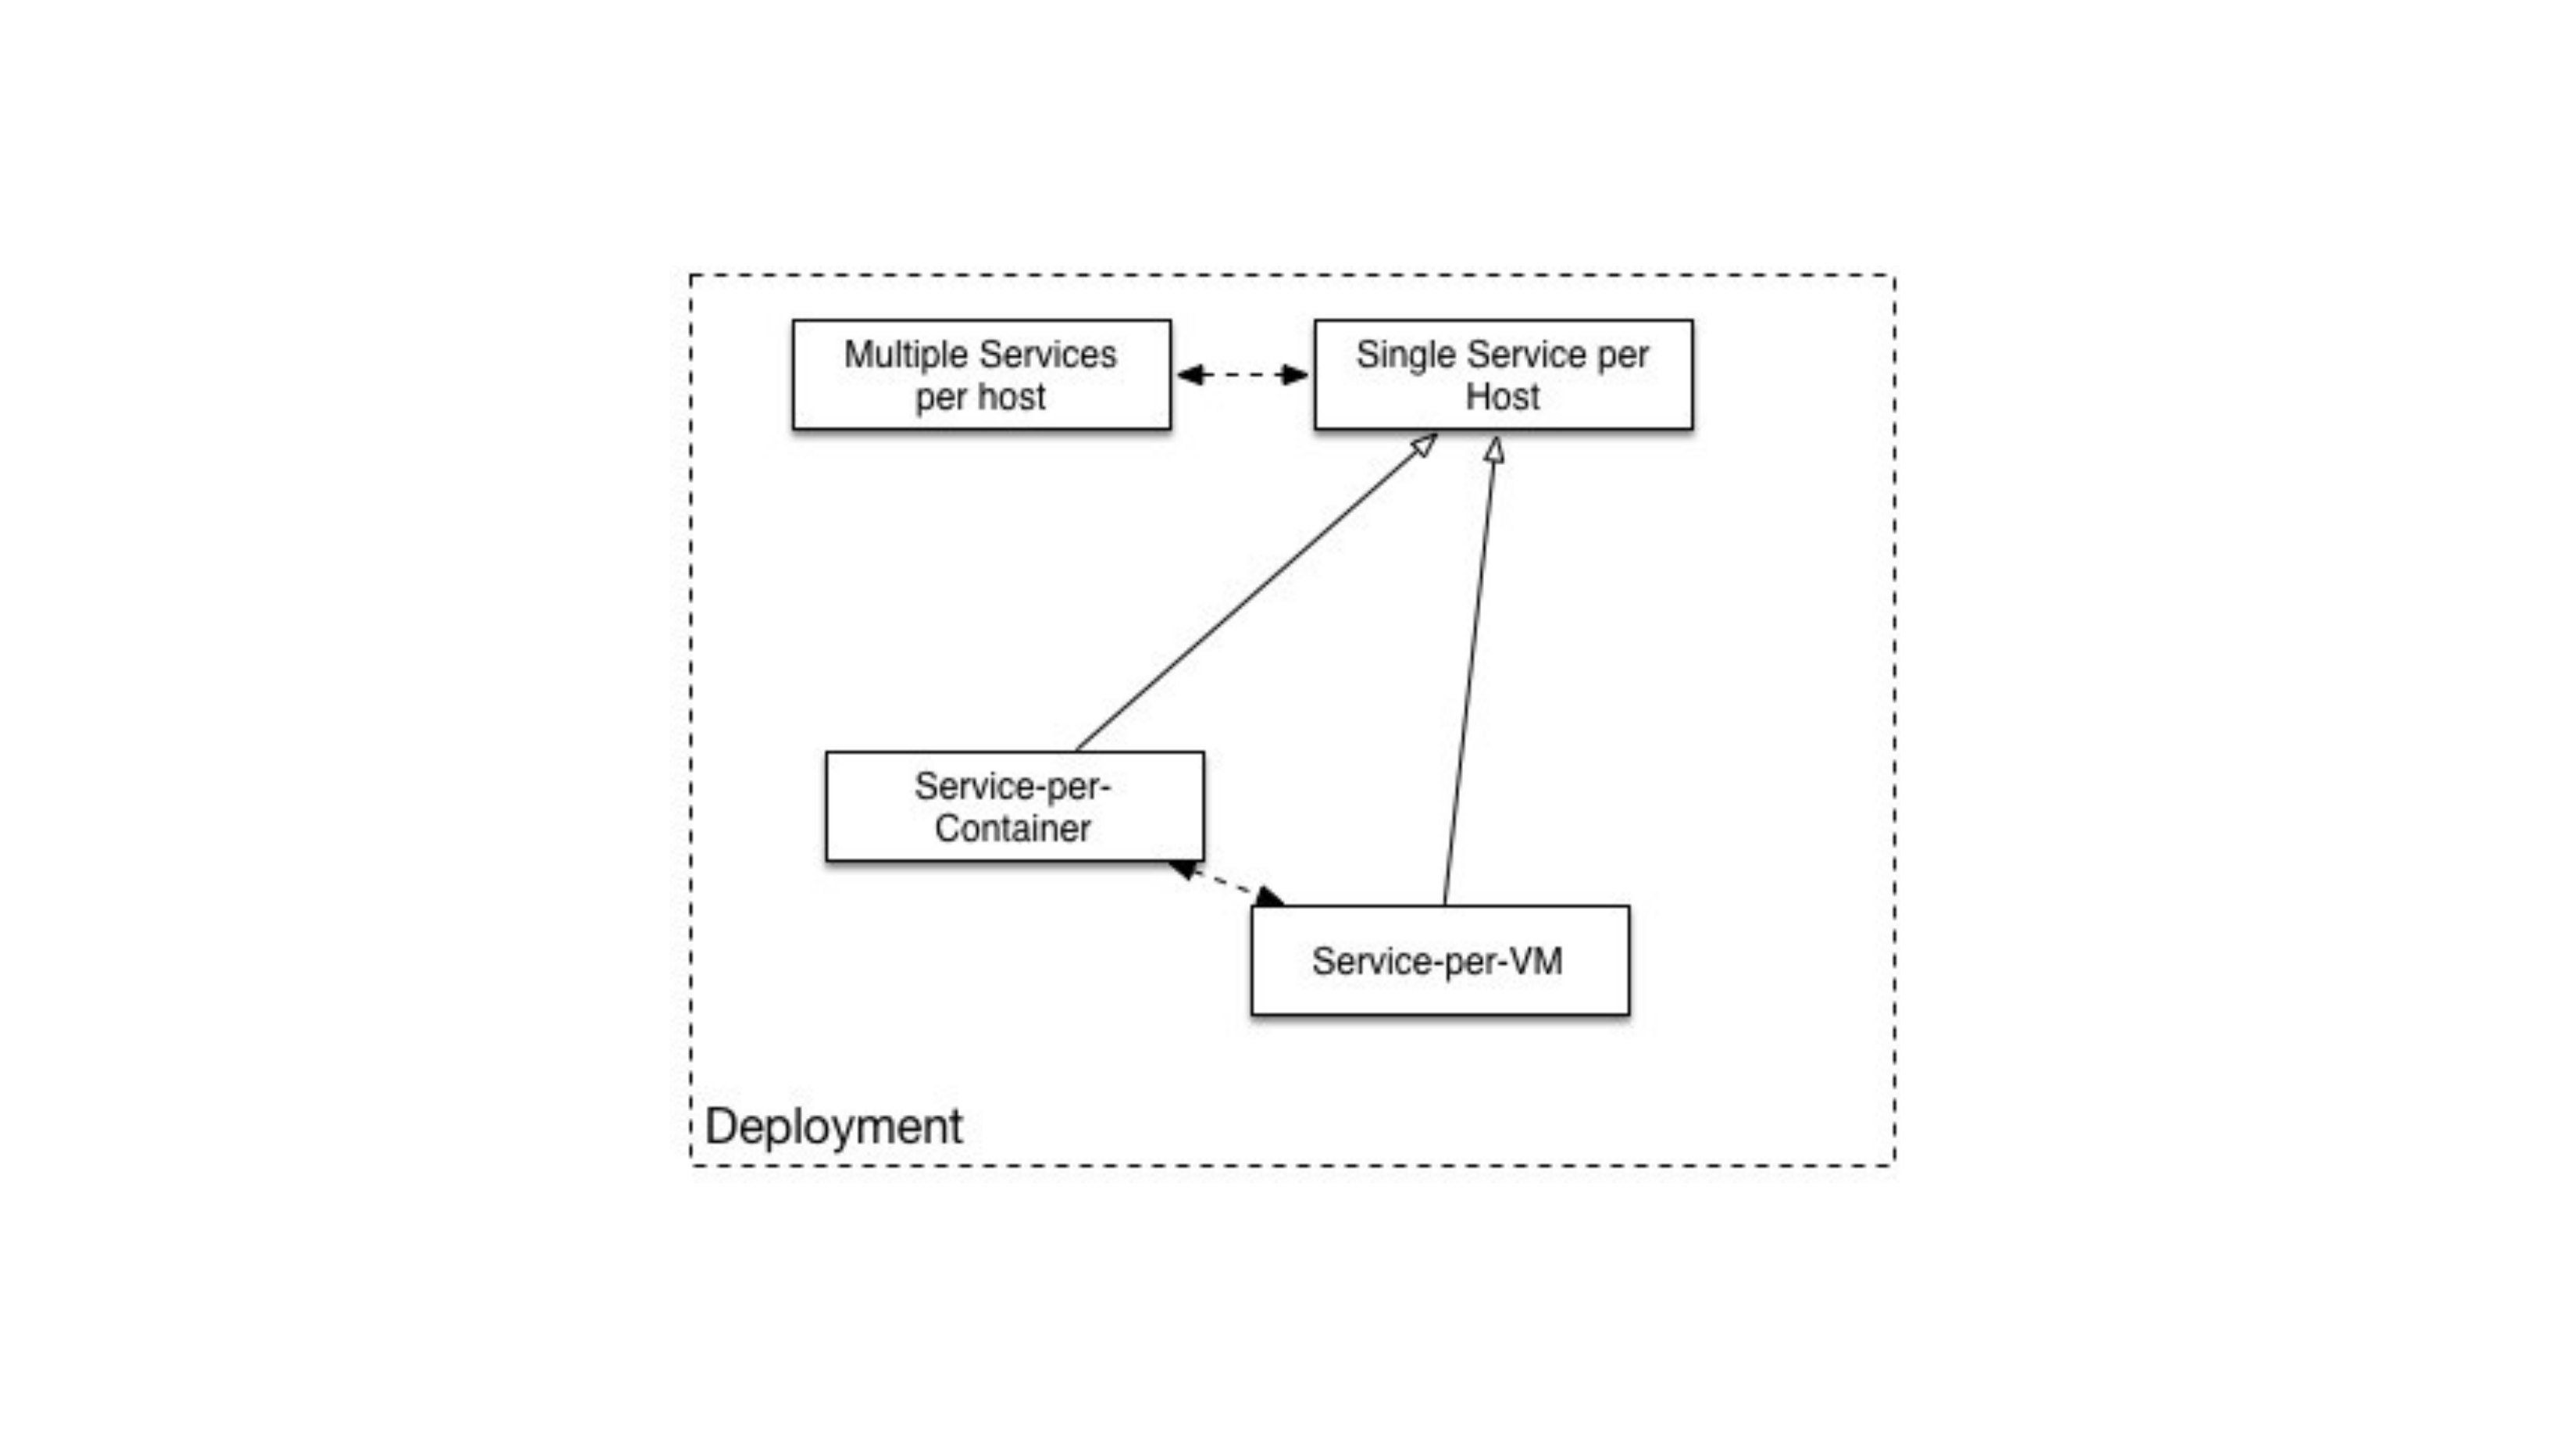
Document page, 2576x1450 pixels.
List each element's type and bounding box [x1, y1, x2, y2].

text_box [669, 266, 1900, 1184]
